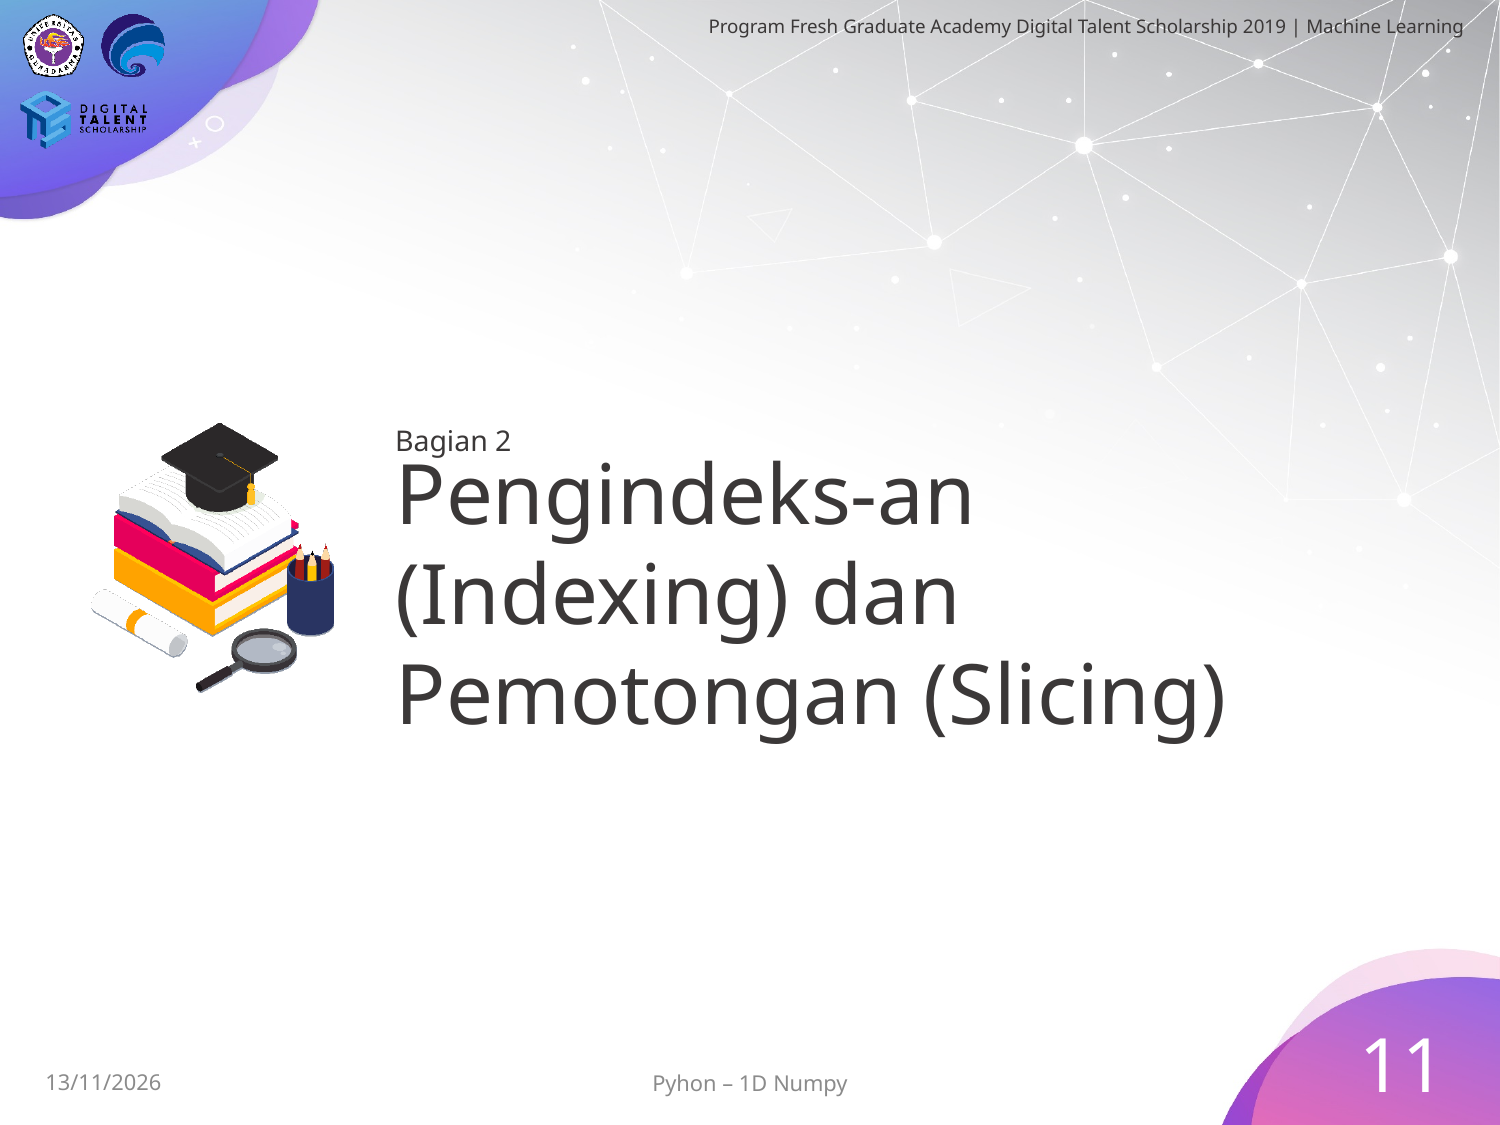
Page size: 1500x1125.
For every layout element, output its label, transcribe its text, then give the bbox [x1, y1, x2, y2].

list Bagian 2 [380, 415, 1396, 465]
title Pengindeks-an (Indexing) dan Pemotongan (Slicing) [380, 483, 1396, 700]
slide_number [30, 1053, 272, 1114]
slide_number 11 [1327, 1023, 1478, 1114]
picture [0, 0, 1500, 1125]
footer Pyhon – 1D Numpy [382, 1053, 1118, 1114]
